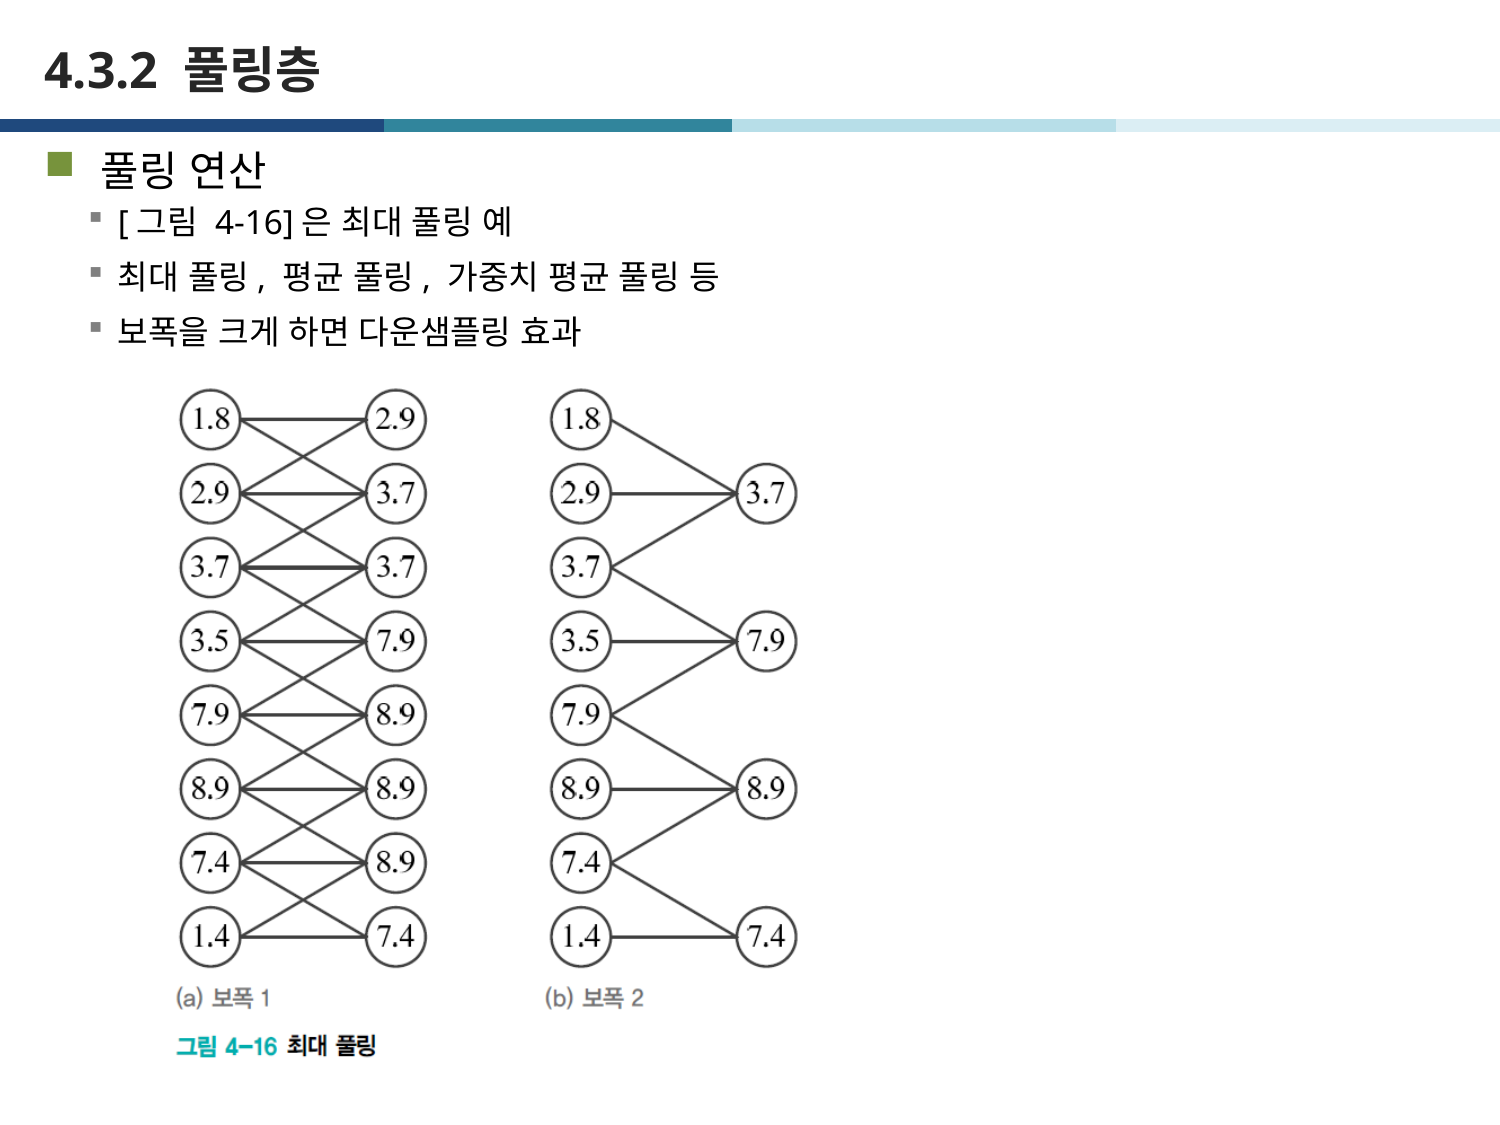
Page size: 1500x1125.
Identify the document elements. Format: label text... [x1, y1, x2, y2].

list 풀링 연산 [그림 4-16]은 최대 풀링 예 최대 풀링, 평균 풀링, 가중치 평균 풀링 등 보폭을 크게 하면 다운샘플링 효과 [29, 136, 1471, 1083]
picture [170, 385, 810, 1063]
title 4.3.2 풀링층 [29, 23, 1270, 114]
